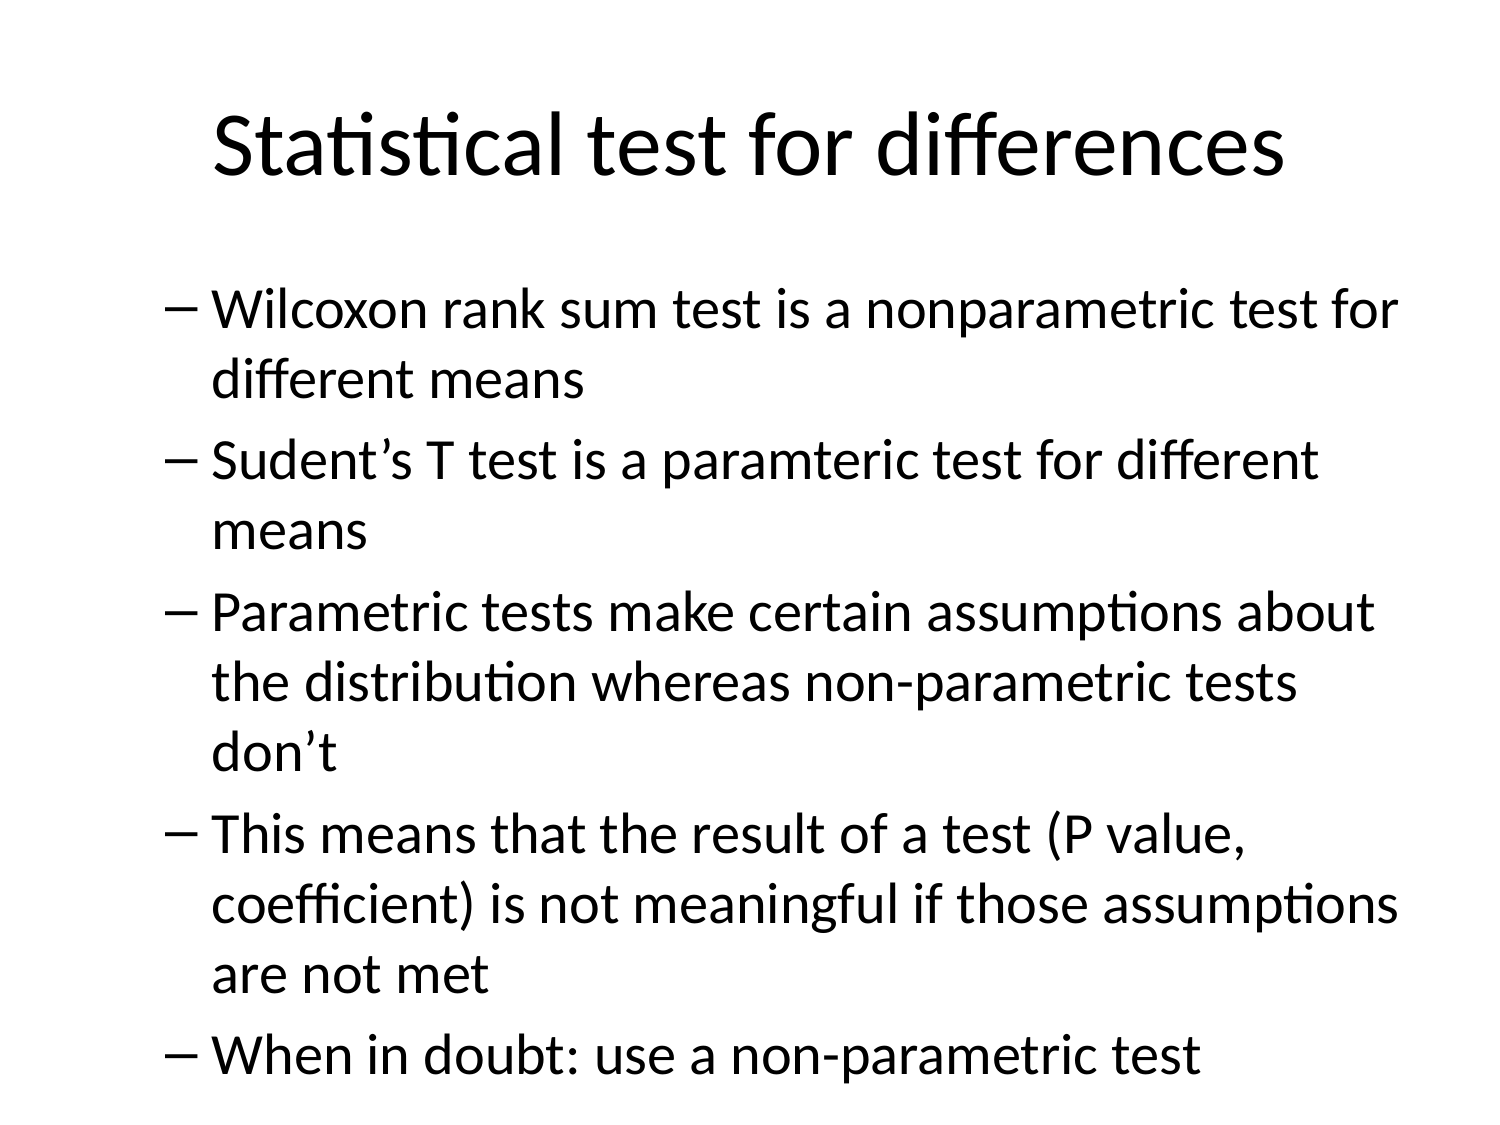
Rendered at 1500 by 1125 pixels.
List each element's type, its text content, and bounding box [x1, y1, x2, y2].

title Statistical test for differences [75, 45, 1425, 233]
list Wilcoxon rank sum test is a nonparametric test for different means Sudent’s T test is a paramteric test for different means Parametric tests make certain assumptions about the distribution whereas non-parametric tests don’t This means that the result of a test (P value, coefficient) is not meaningful if those assumptions are not met When in doubt: use a non-parametric test [75, 262, 1425, 1005]
